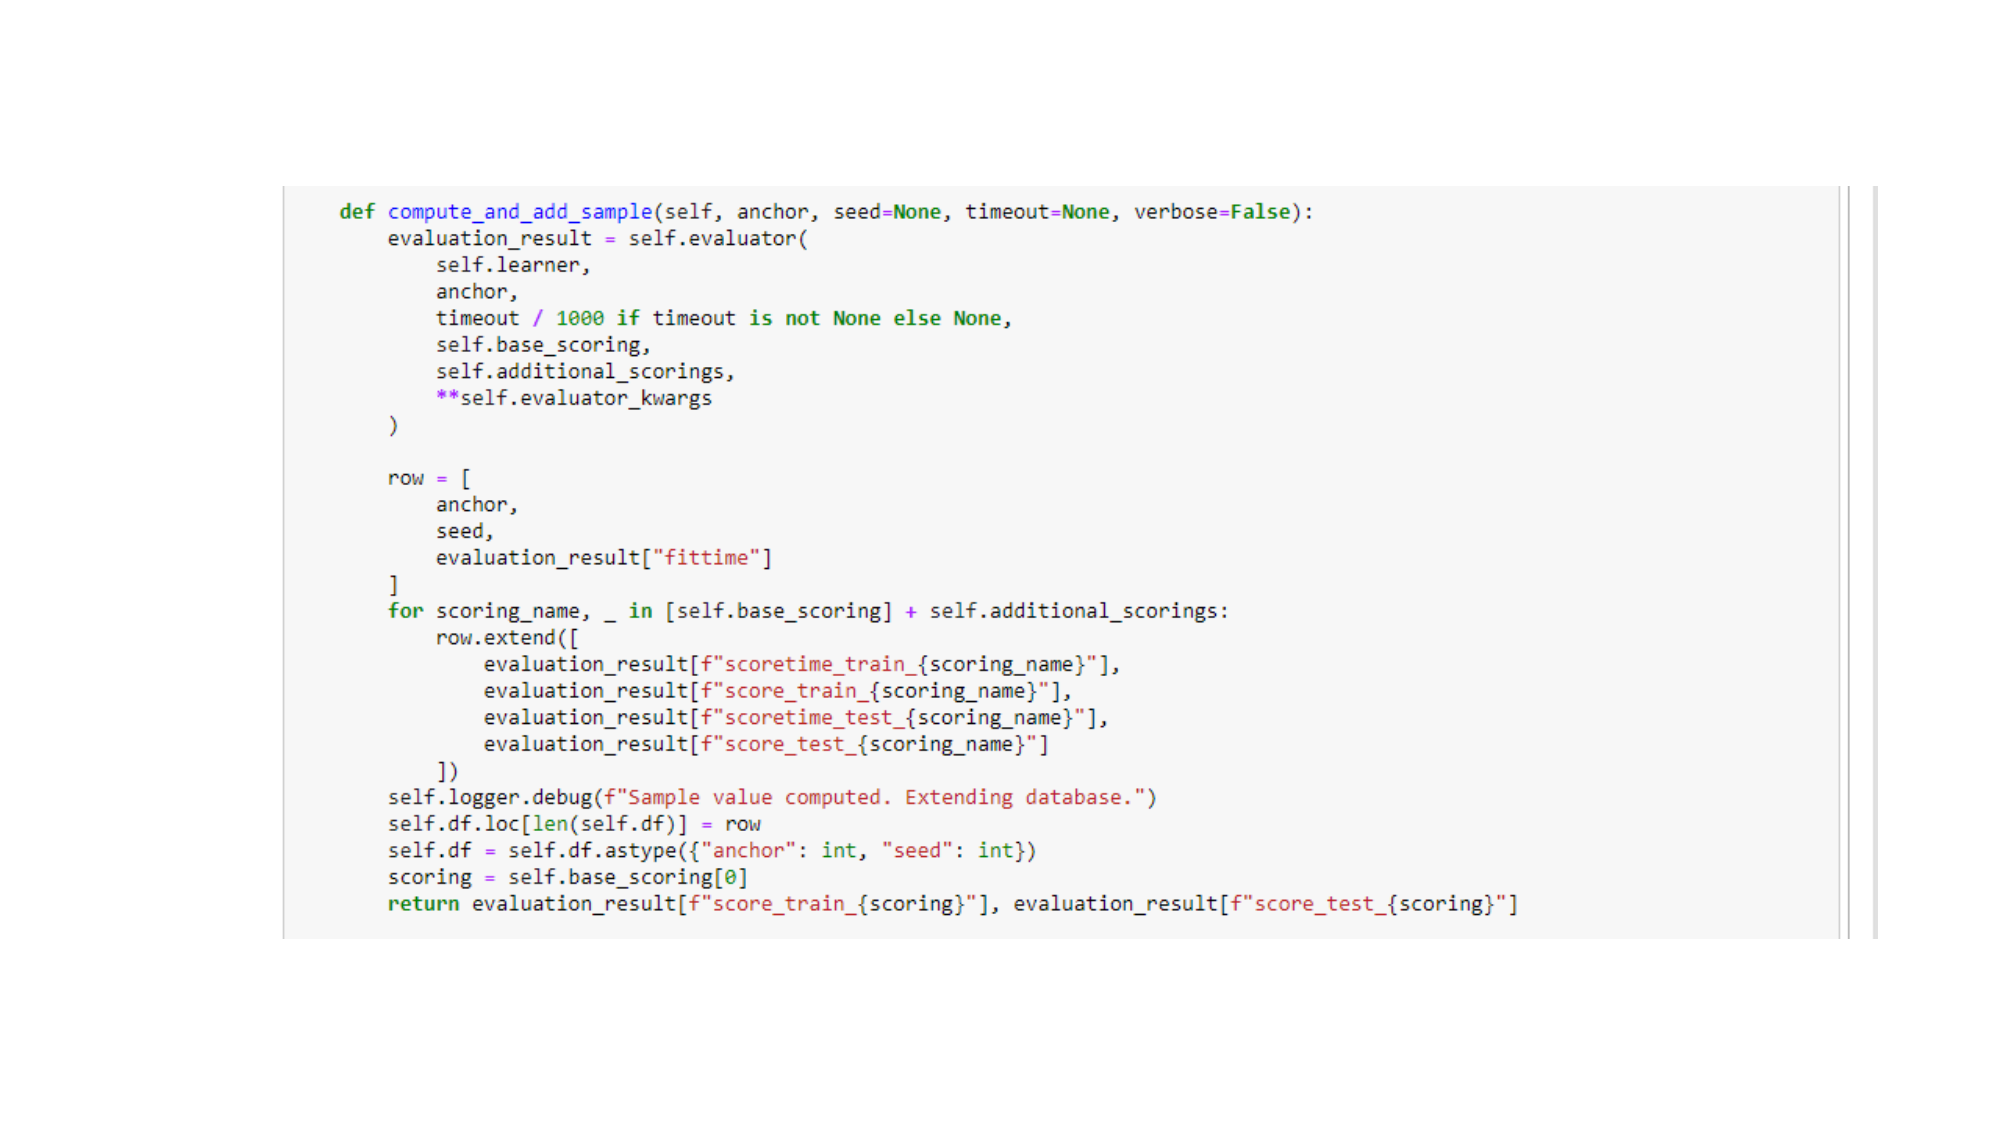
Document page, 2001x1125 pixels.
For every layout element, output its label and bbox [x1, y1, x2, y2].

picture [122, 186, 1878, 939]
